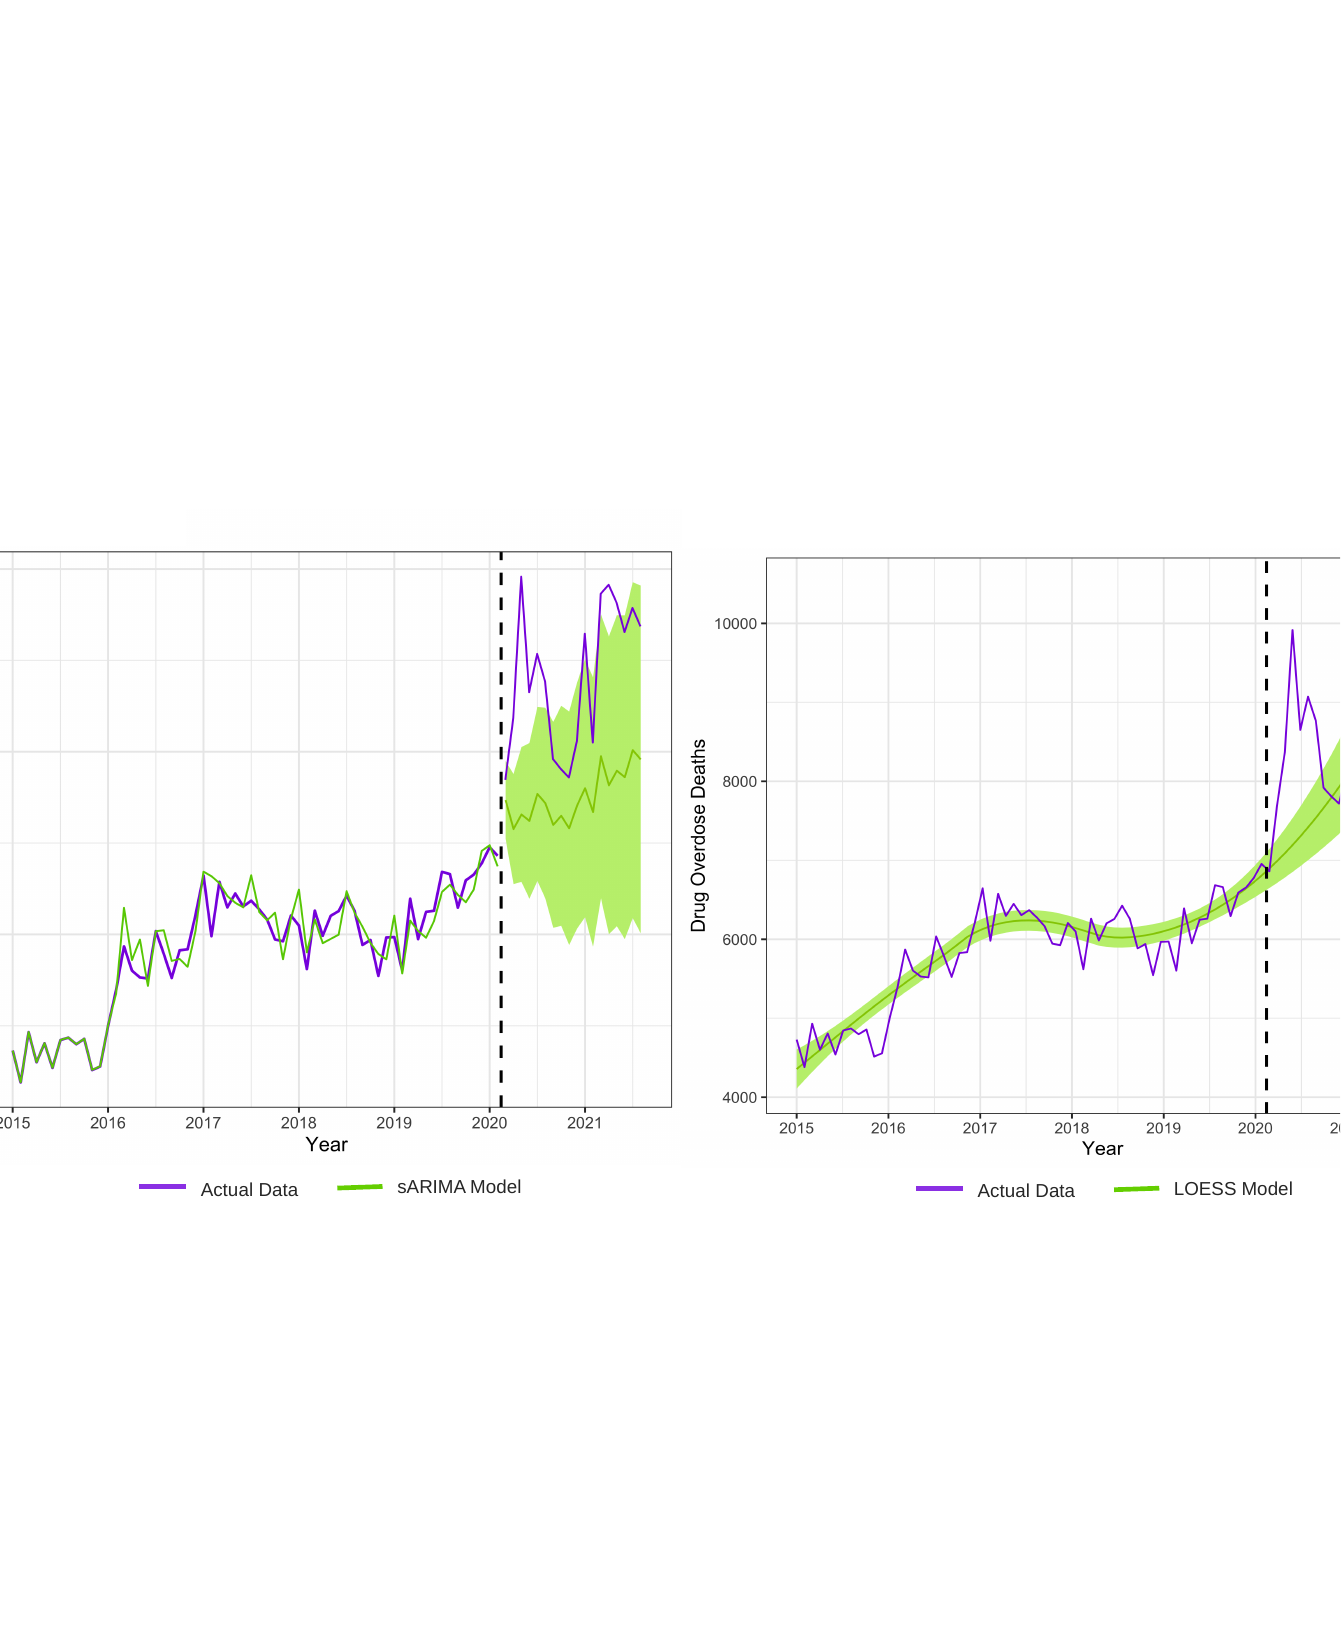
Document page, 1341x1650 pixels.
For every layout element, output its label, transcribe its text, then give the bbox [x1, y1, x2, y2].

picture [0, 509, 1341, 1168]
text_box LOESS Model [1159, 1169, 1340, 1207]
text_box sARIMA Model [382, 1167, 564, 1206]
text_box Actual Data [186, 1170, 326, 1208]
text_box Actual Data [962, 1171, 1103, 1209]
